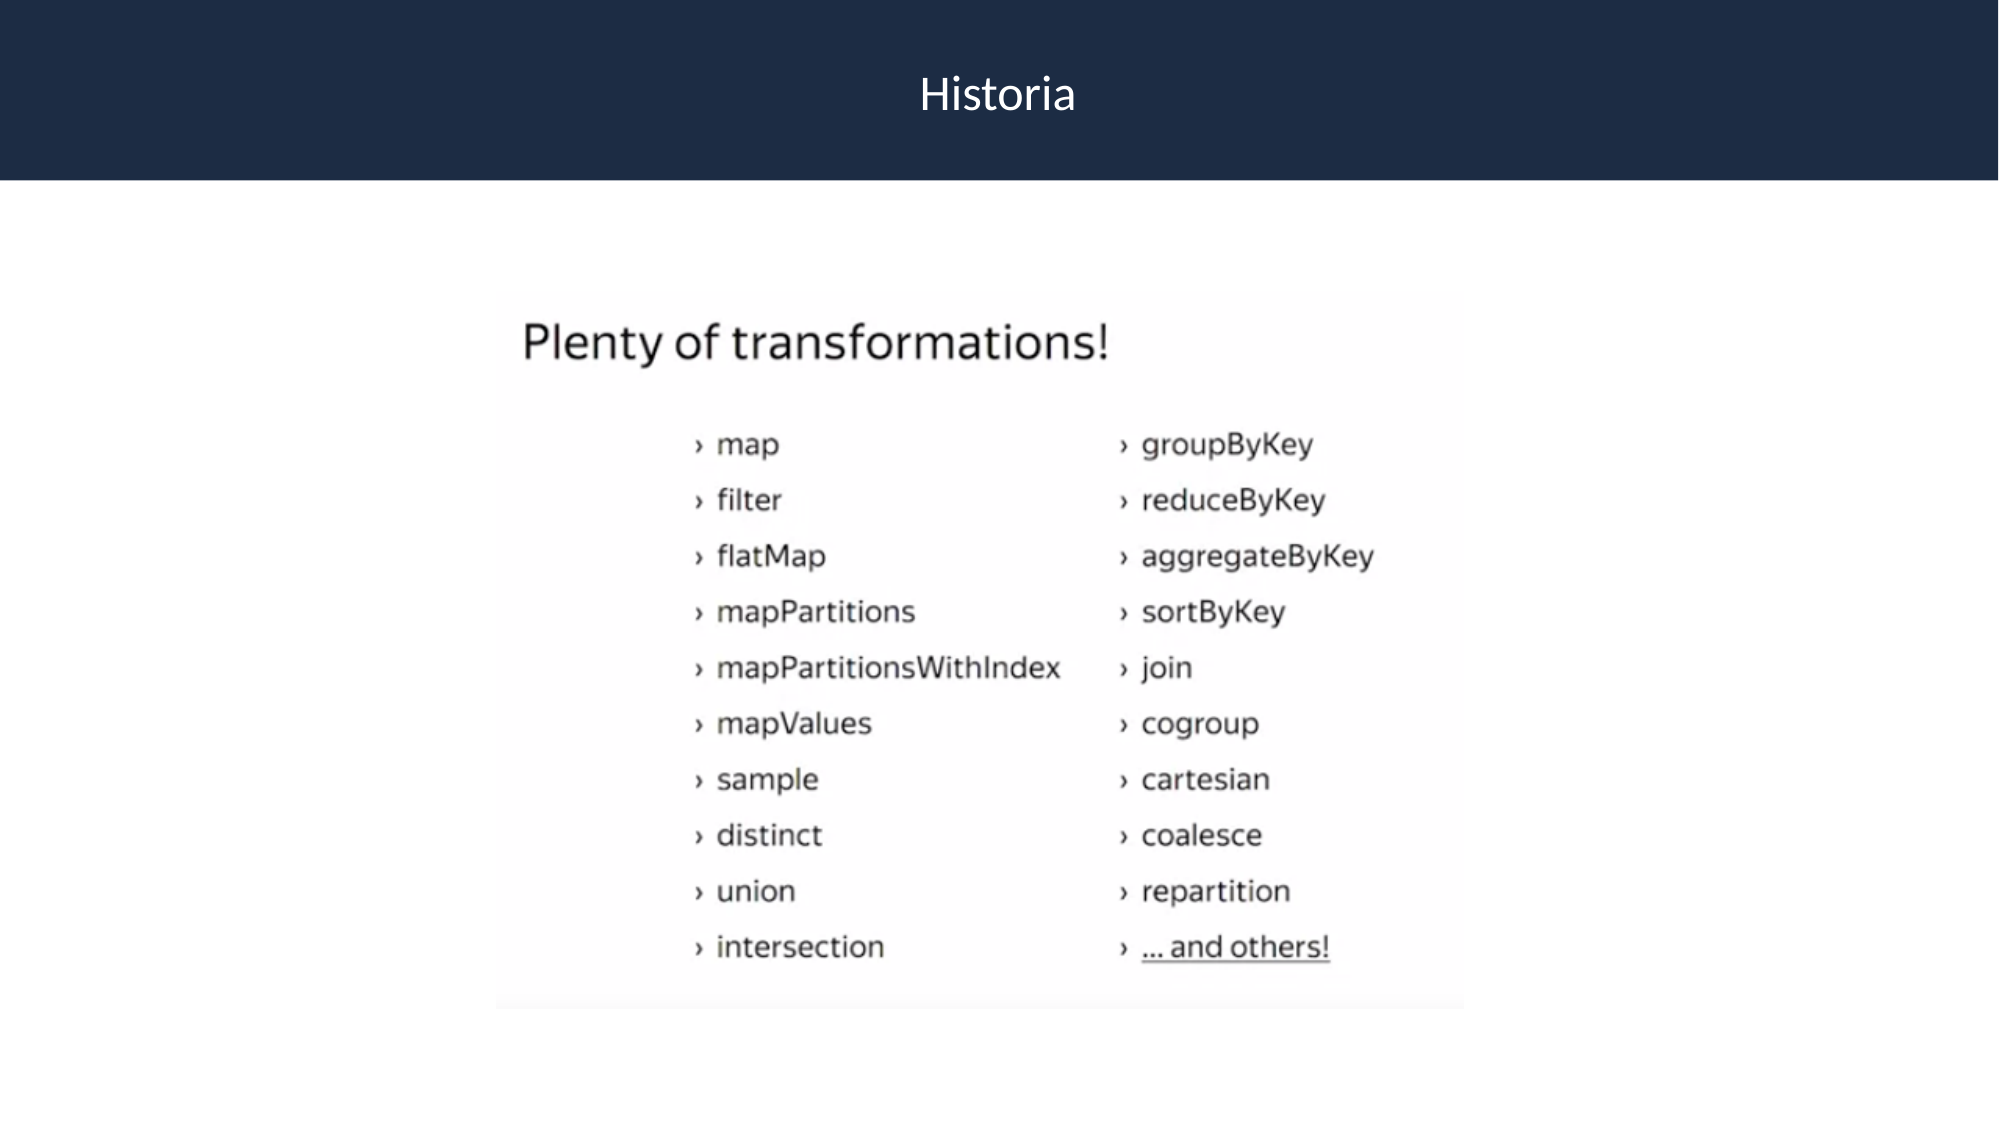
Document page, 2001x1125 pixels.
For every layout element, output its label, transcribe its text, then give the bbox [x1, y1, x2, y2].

text_box Historia [0, 0, 1999, 181]
picture [496, 291, 1464, 1009]
